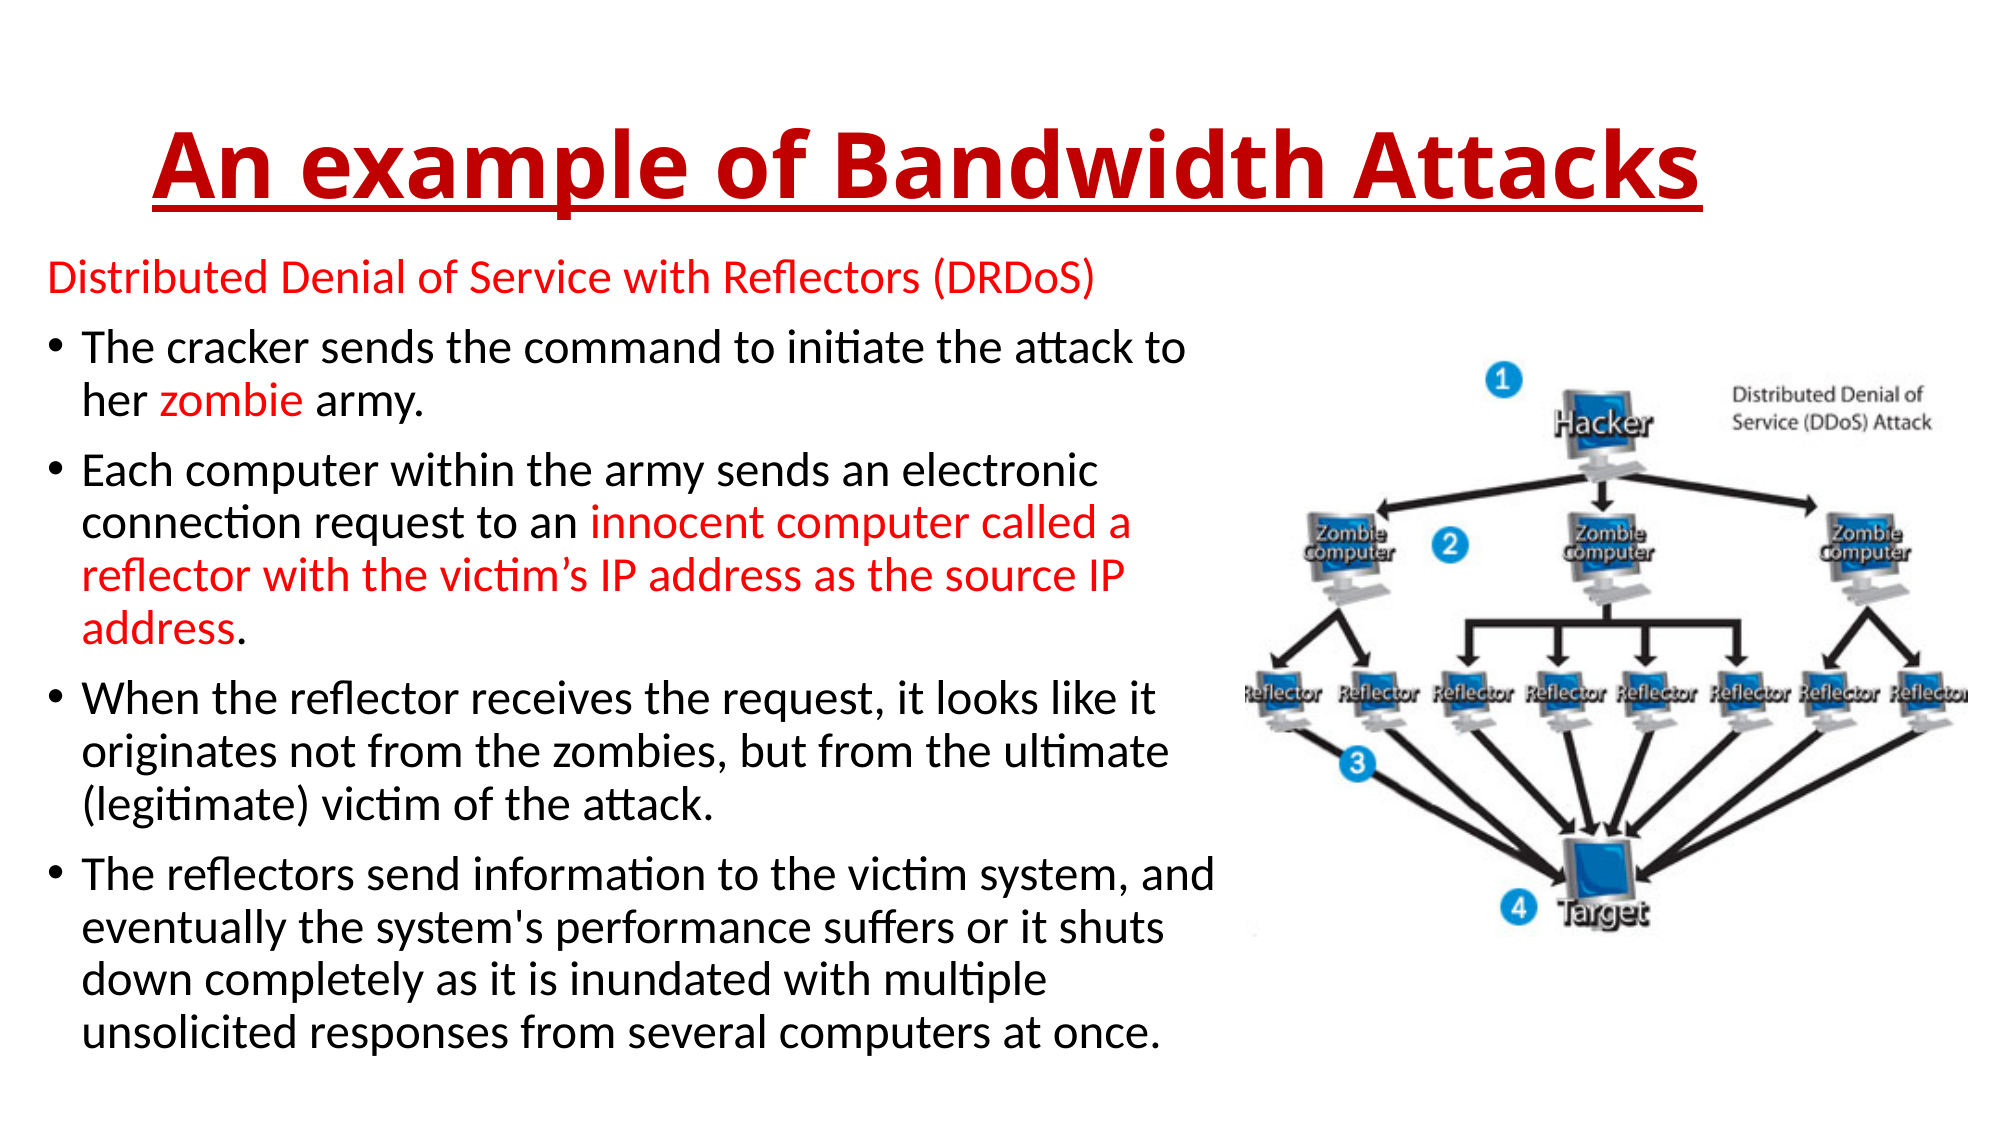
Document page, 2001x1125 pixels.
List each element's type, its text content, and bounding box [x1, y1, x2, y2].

list Distributed Denial of Service with Reflectors (DRDoS) The cracker sends the command to initiate the attack to her zombie army. Each computer within the army sends an electronic connection request to an innocent computer called a reflector with the victim’s IP address as the source IP address. When the reflector receives the request, it looks like it originates not from the zombies, but from the ultimate (legitimate) victim of the attack. The reflectors send information to the victim system, and eventually the system's performance suffers or it shuts down completely as it is inundated with multiple unsolicited responses from several computers at once. [32, 243, 1246, 1081]
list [1245, 343, 1968, 937]
title An example of Bandwidth Attacks [137, 59, 1863, 278]
